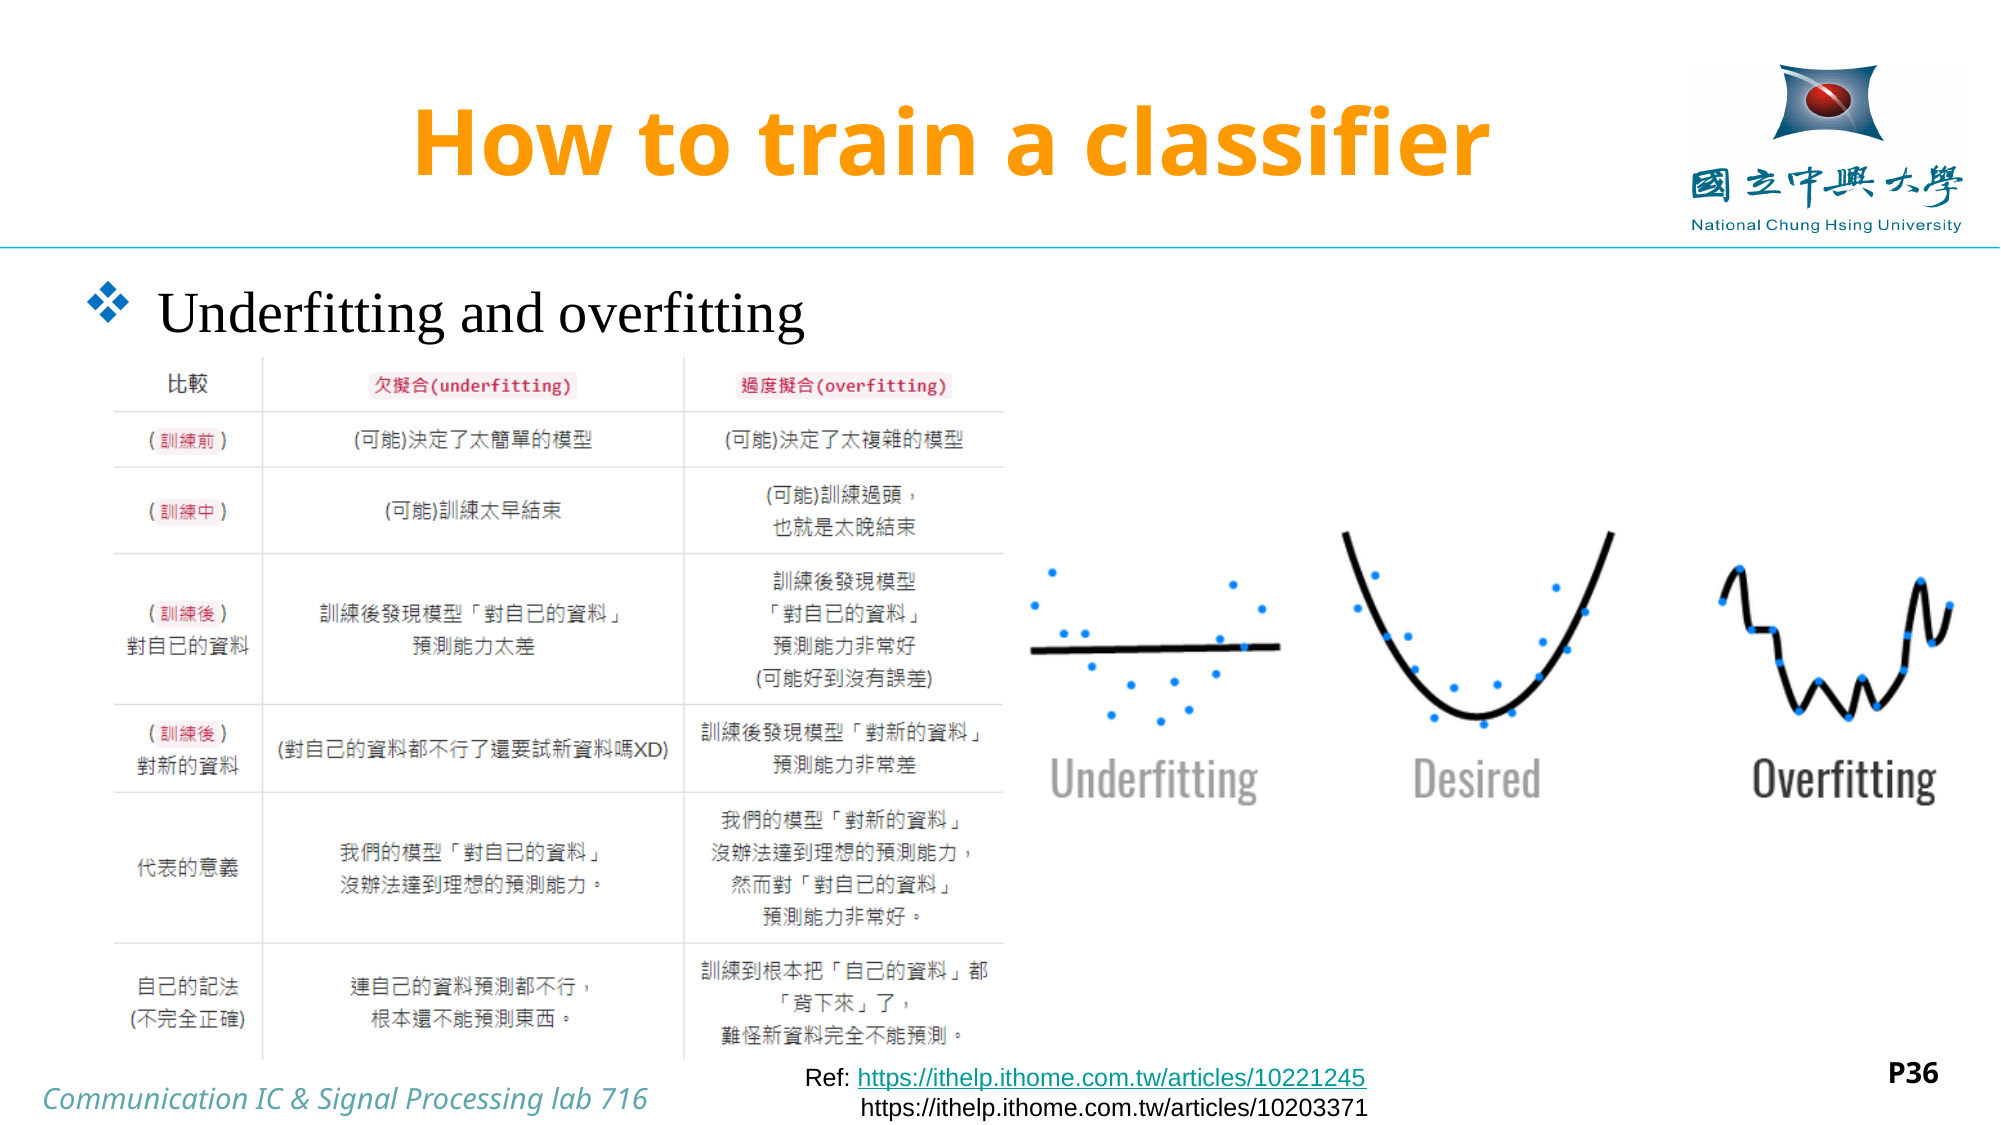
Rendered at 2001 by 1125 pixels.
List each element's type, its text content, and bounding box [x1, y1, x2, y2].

title How to train a classifier [99, 45, 1804, 233]
text_box Underfitting and overfitting [67, 267, 1973, 1005]
picture [114, 357, 1991, 1060]
picture [1804, 64, 1963, 233]
text_box Ref: https://ithelp.ithome.com.tw/articles/10221245 https://ithelp.ithome.com.tw/articles/10203371 [789, 1054, 1385, 1125]
